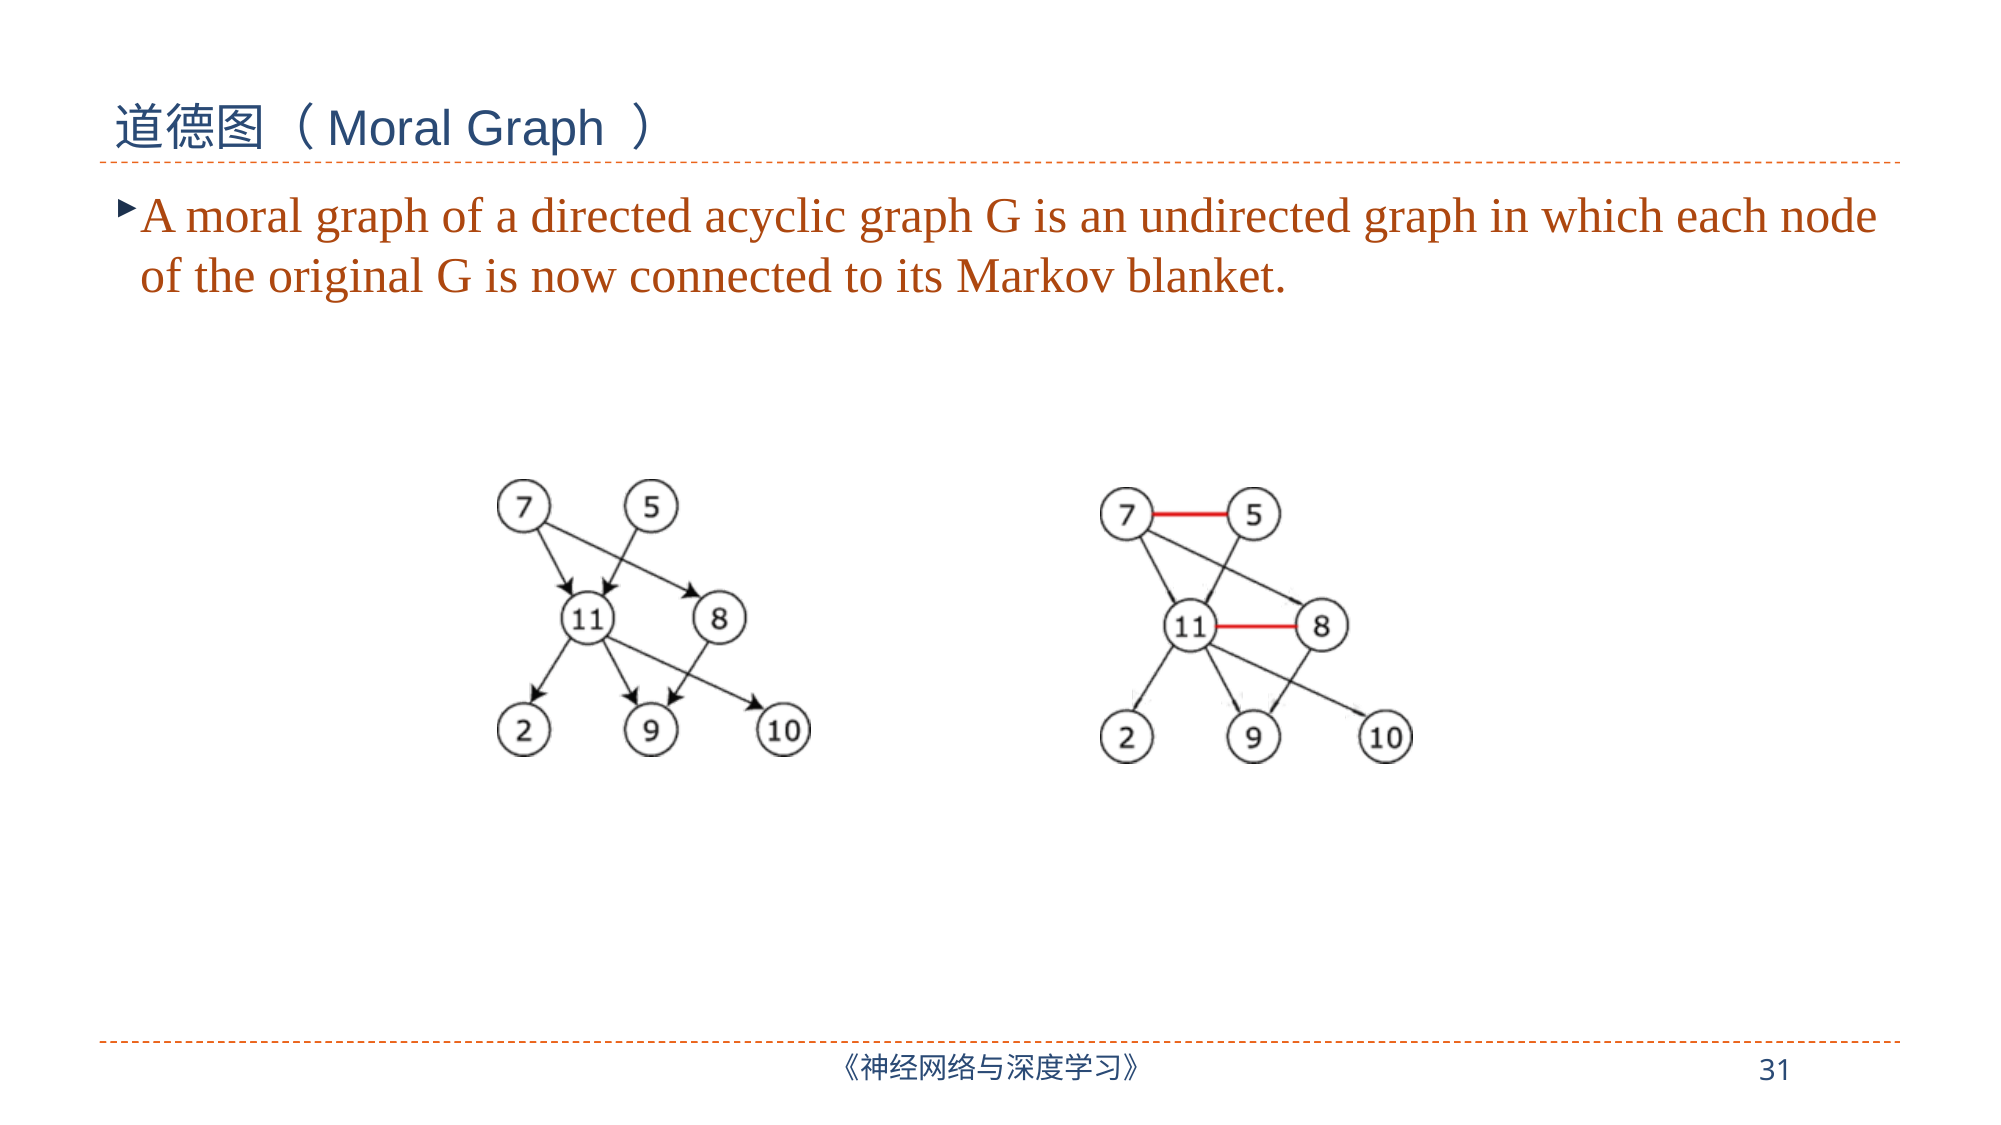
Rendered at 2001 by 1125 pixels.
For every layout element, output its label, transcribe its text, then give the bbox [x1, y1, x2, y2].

picture [497, 479, 811, 757]
picture [1099, 487, 1413, 765]
title 道德图（Moral Graph ） [99, 24, 1900, 164]
list A moral graph of a directed acyclic graph G is an undirected graph in which each node of the original G is now connected to its Markov blanket. [99, 174, 1900, 1006]
